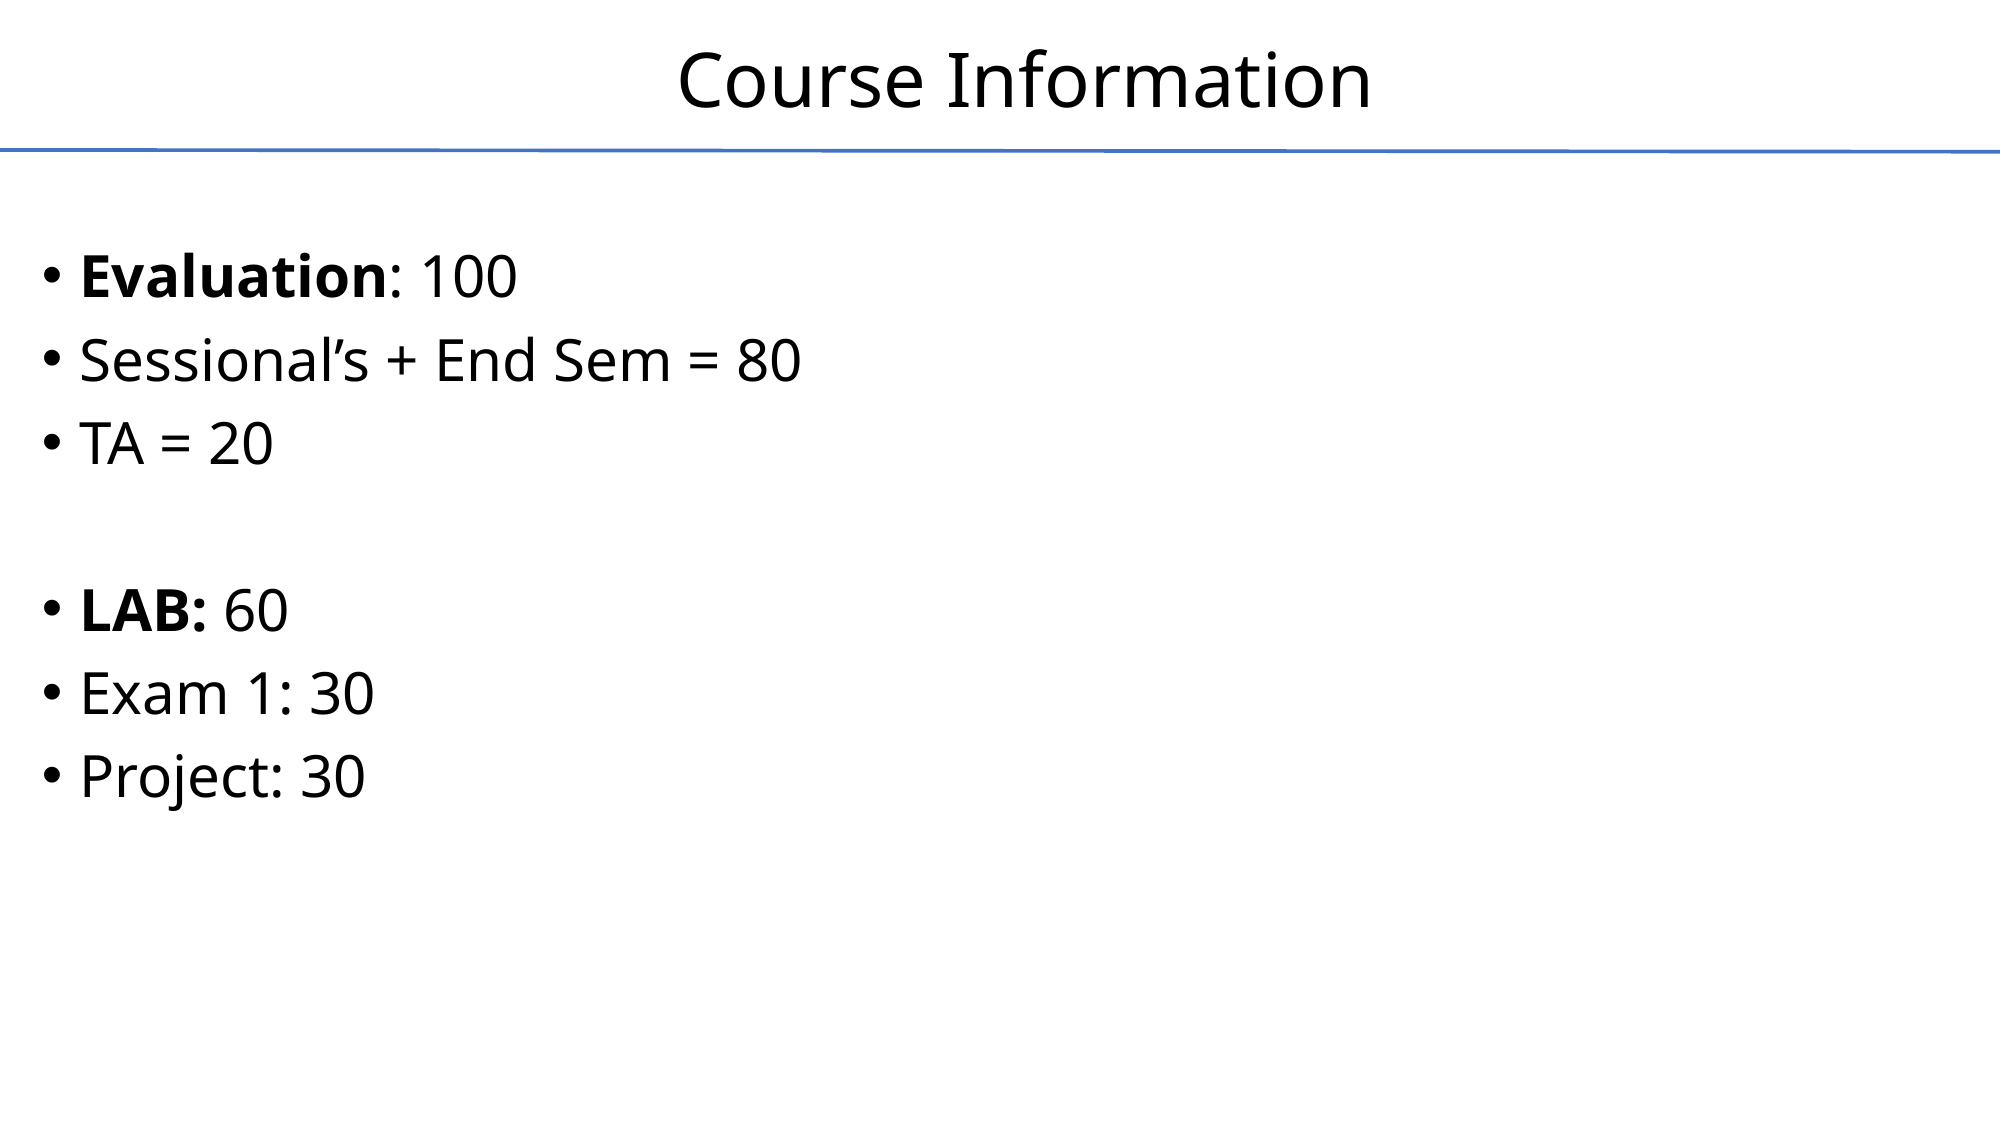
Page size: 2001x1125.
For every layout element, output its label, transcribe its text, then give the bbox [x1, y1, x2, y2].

title Course Information [430, 0, 1618, 172]
text_box Evaluation: 100 Sessional’s + End Sem = 80 TA = 20 LAB: 60 Exam 1: 30 Project: 30 [27, 239, 1985, 1004]
